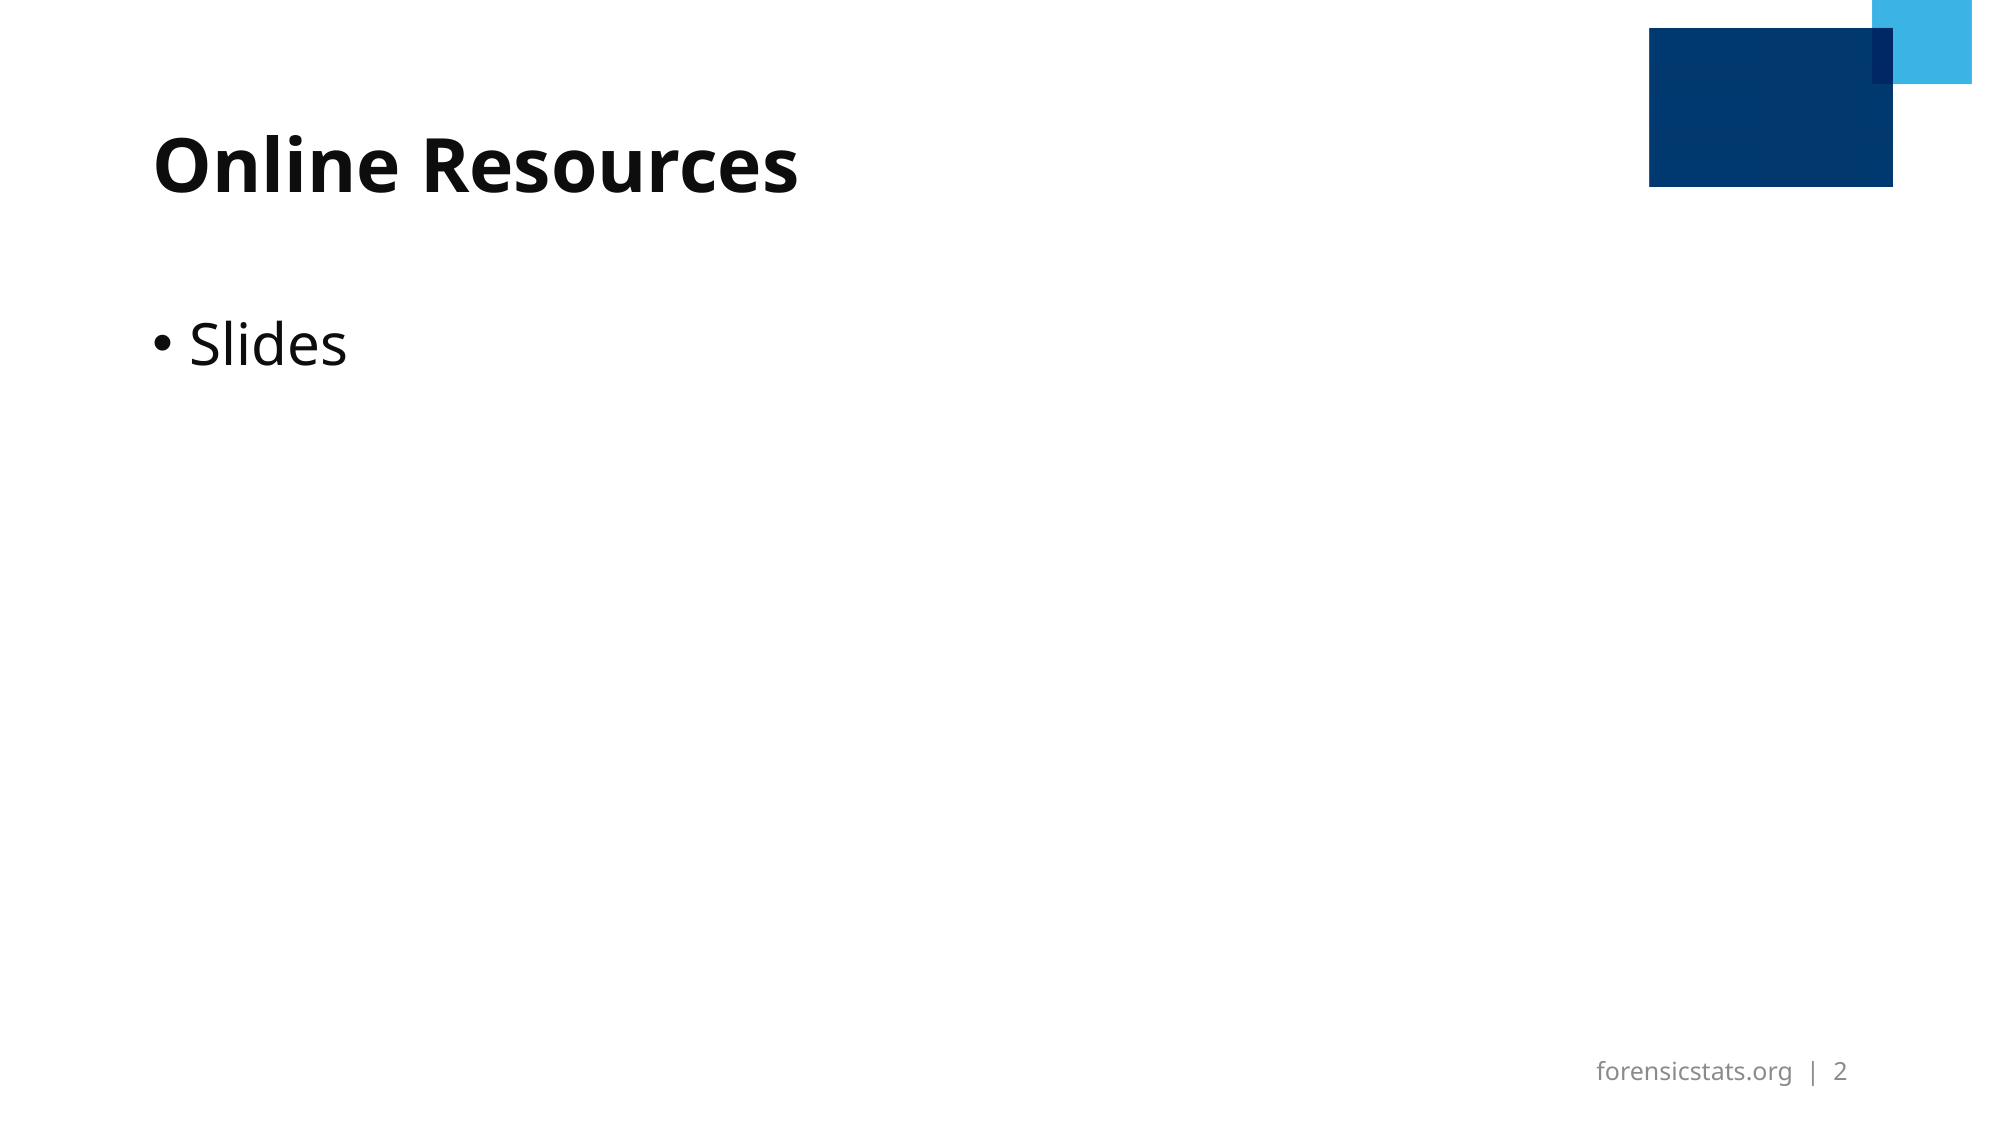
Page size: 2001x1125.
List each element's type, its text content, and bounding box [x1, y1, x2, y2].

slide_number forensicstats.org | 2 [1412, 1042, 1863, 1103]
list Slides [137, 299, 1863, 1014]
title Online Resources [137, 59, 1650, 278]
picture [1649, 0, 1972, 187]
